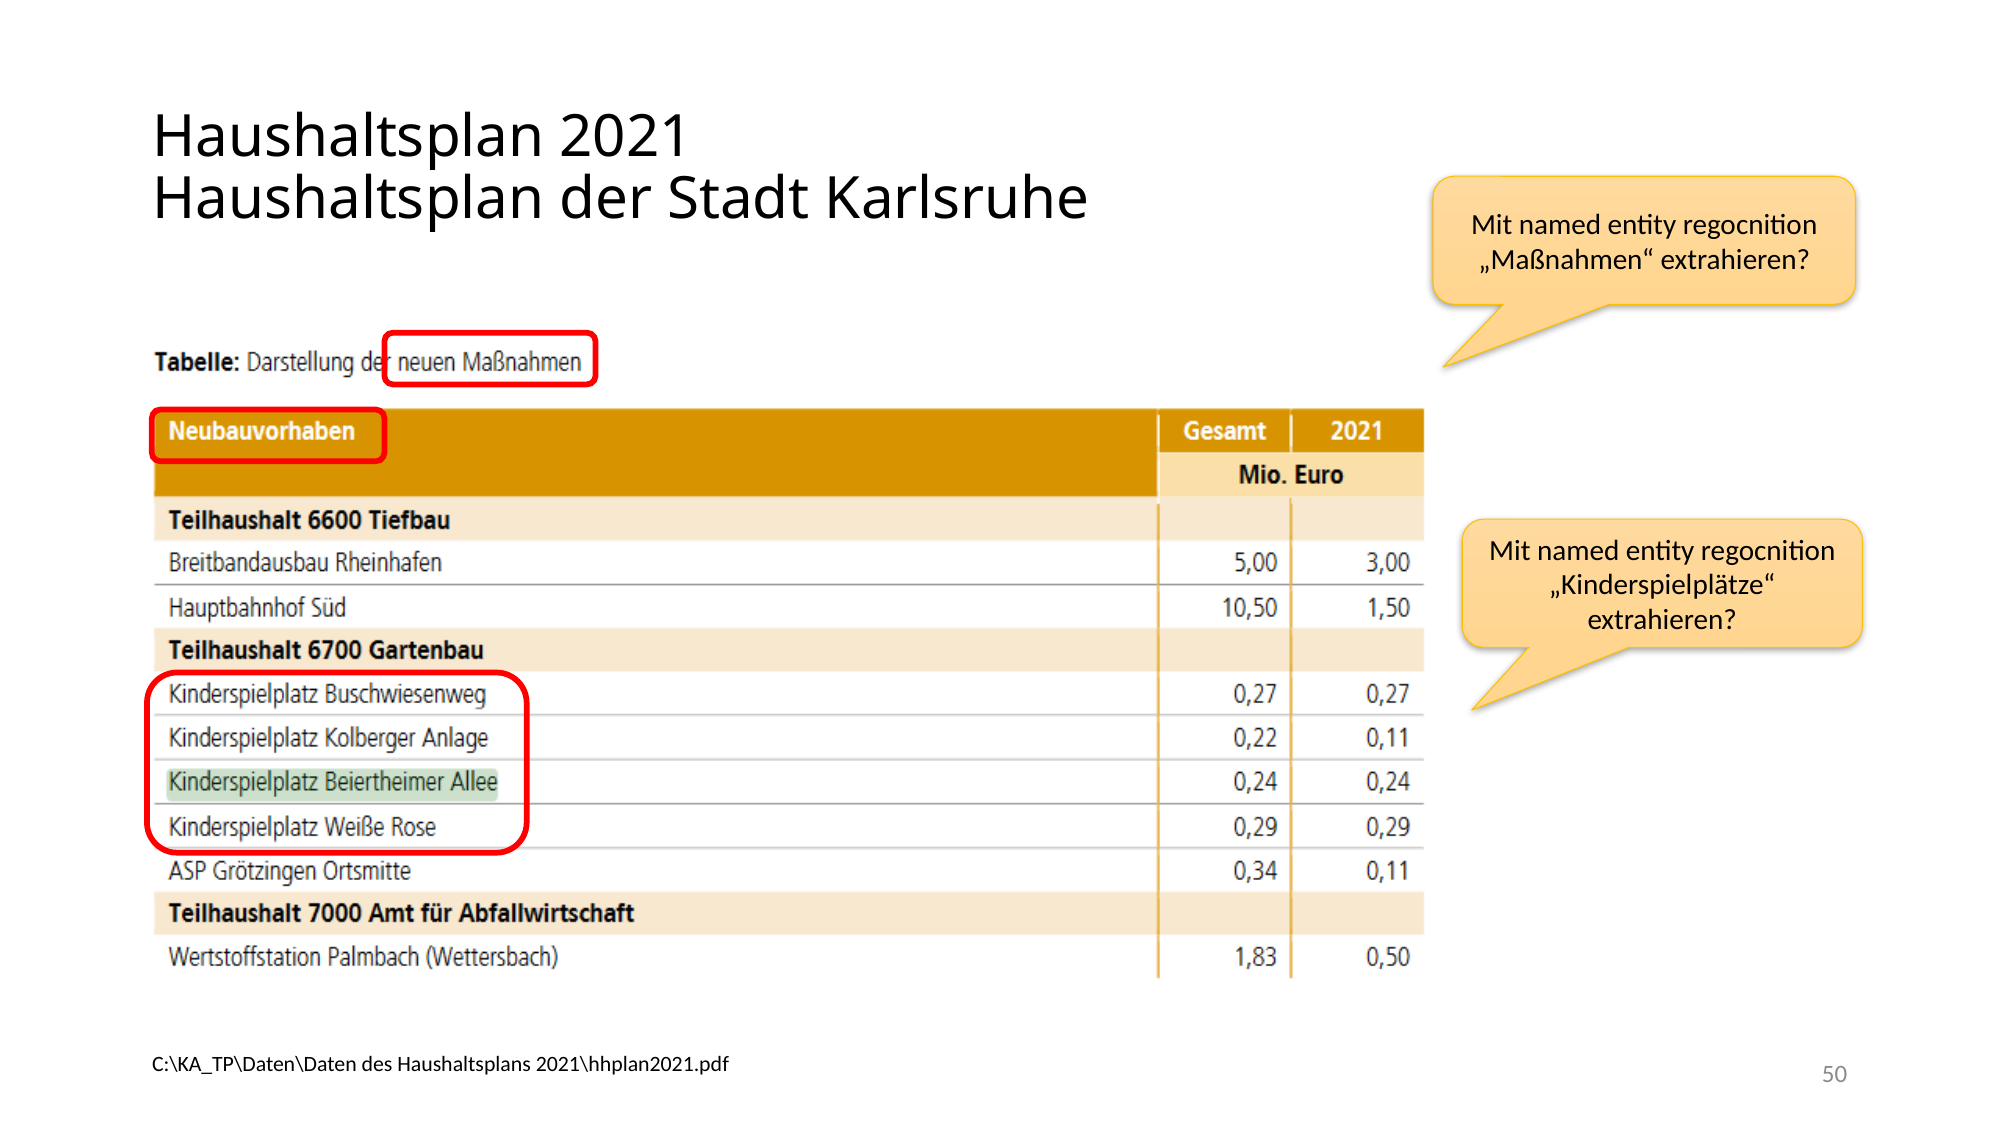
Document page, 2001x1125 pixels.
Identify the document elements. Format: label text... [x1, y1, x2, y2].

slide_number 50 [1412, 1042, 1863, 1103]
title Haushaltsplan 2021 Haushaltsplan der Stadt Karlsruhe [137, 59, 1863, 278]
text_box Mit named entity regocnition „Kinderspielplätze“ extrahieren? [1461, 518, 1863, 711]
picture [137, 332, 1454, 988]
text_box C:\KA_TP\Daten\Daten des Haushaltsplans 2021\hhplan2021.pdf [137, 1042, 1413, 1084]
text_box Mit named entity regocnition „Maßnahmen“ extrahieren? [1432, 175, 1857, 363]
